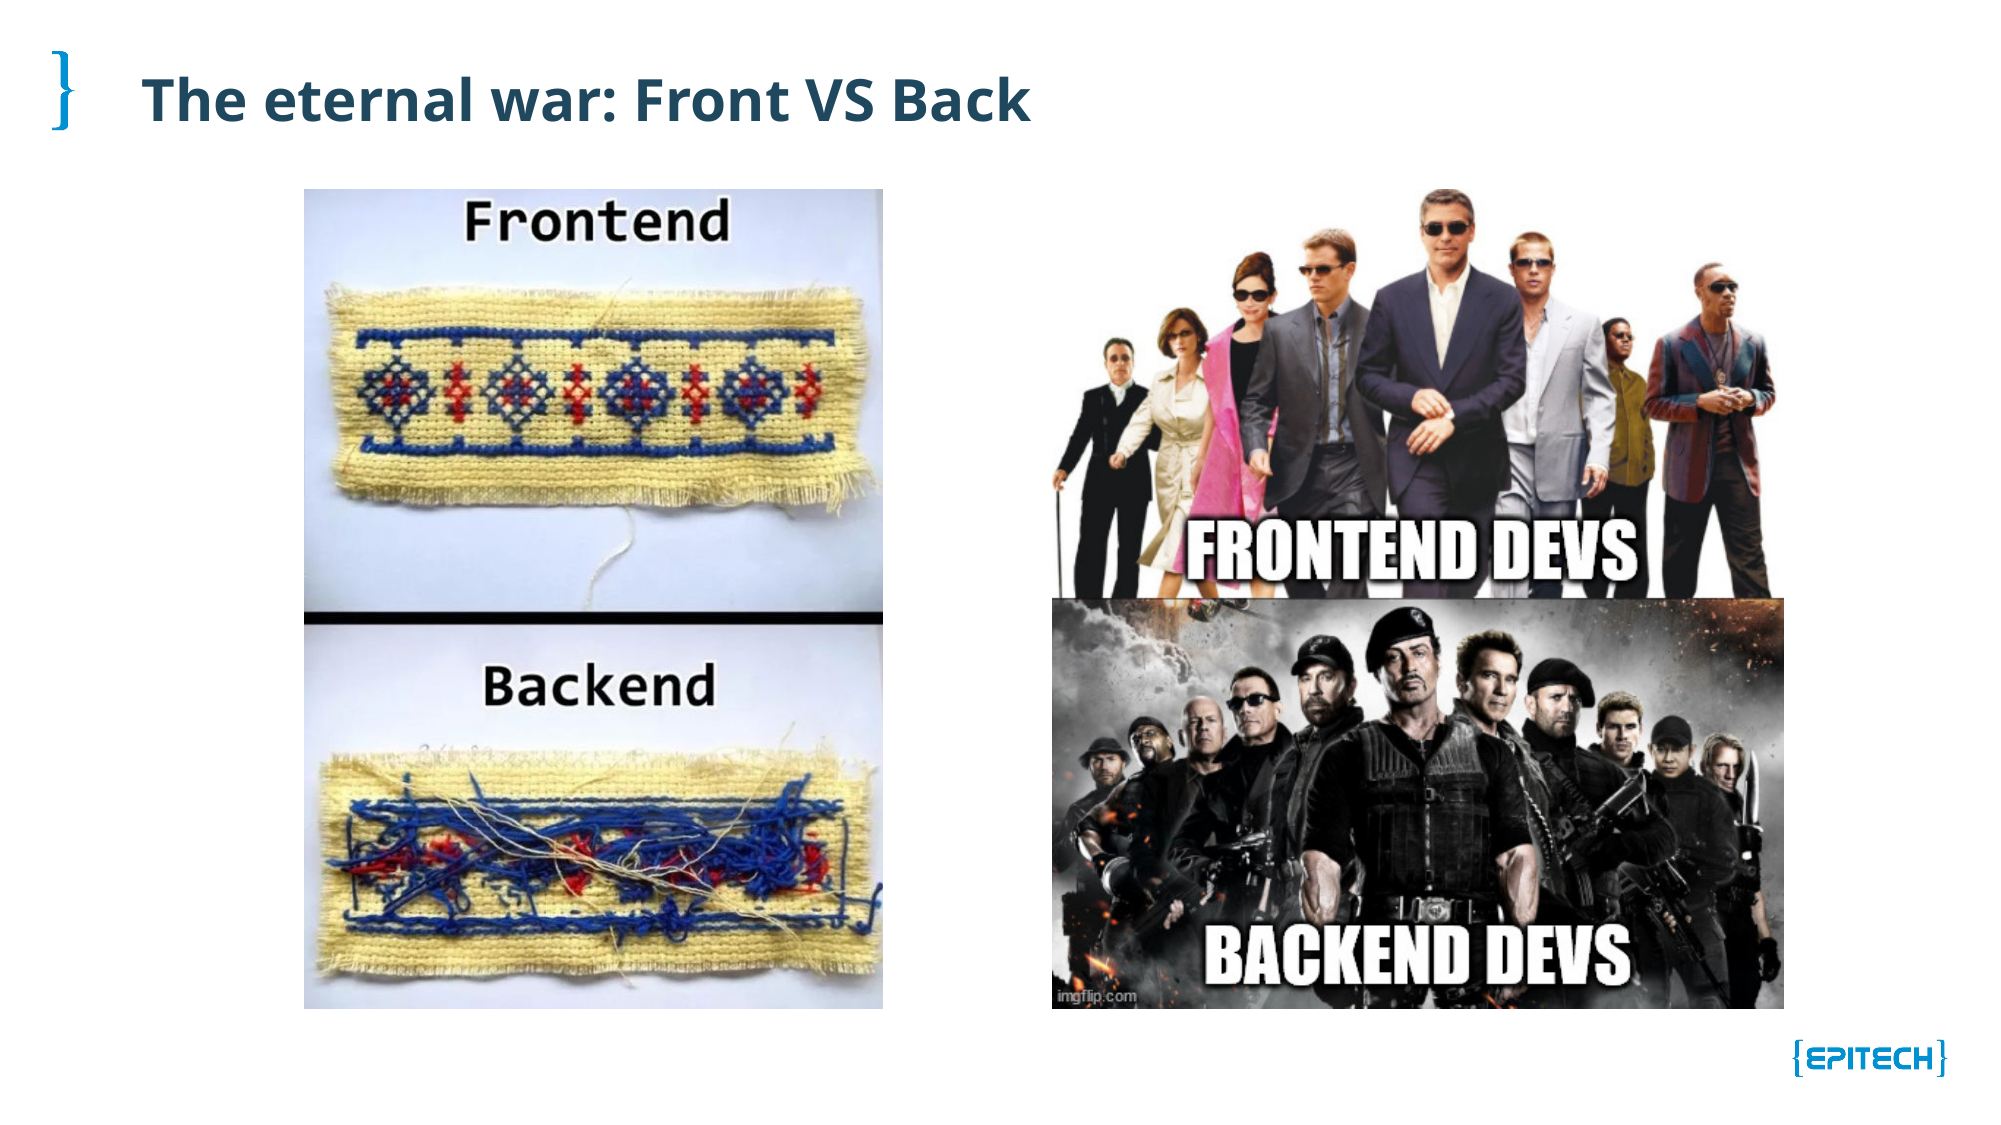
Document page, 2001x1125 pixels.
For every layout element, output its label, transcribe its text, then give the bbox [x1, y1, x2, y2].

title The eternal war: Front VS Back [126, 38, 1489, 142]
picture [0, 0, 2000, 1125]
